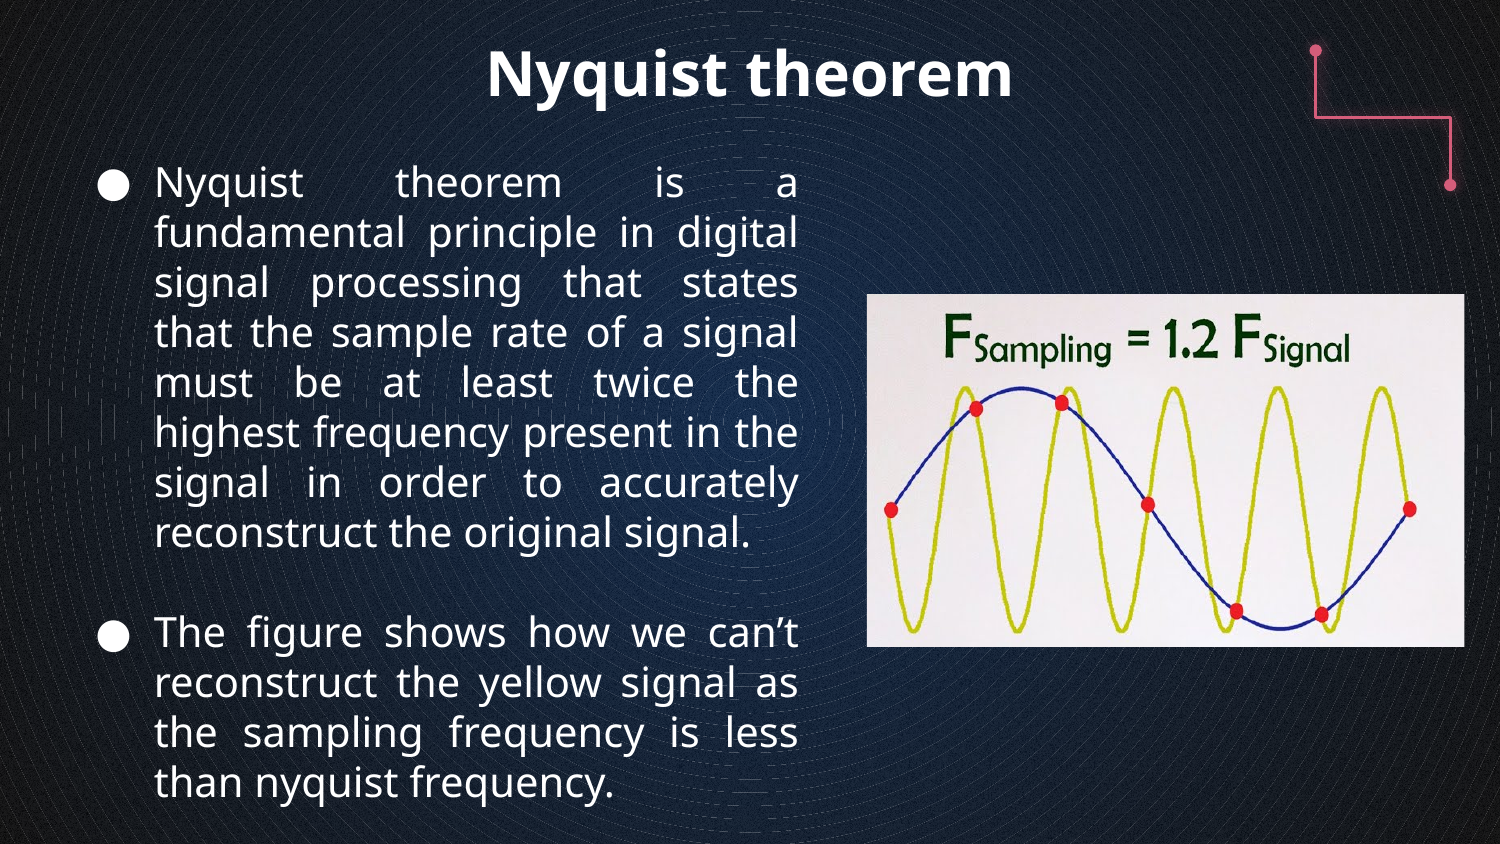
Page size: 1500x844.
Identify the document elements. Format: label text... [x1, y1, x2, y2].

text_box Nyquist theorem is a fundamental principle in digital signal processing that states that the sample rate of a signal must be at least twice the highest frequency present in the signal in order to accurately reconstruct the original signal. The figure shows how we can’t reconstruct the yellow signal as the sampling frequency is less than nyquist frequency. [63, 140, 815, 821]
picture [866, 294, 1465, 647]
text_box Nyquist theorem [425, 33, 1075, 124]
